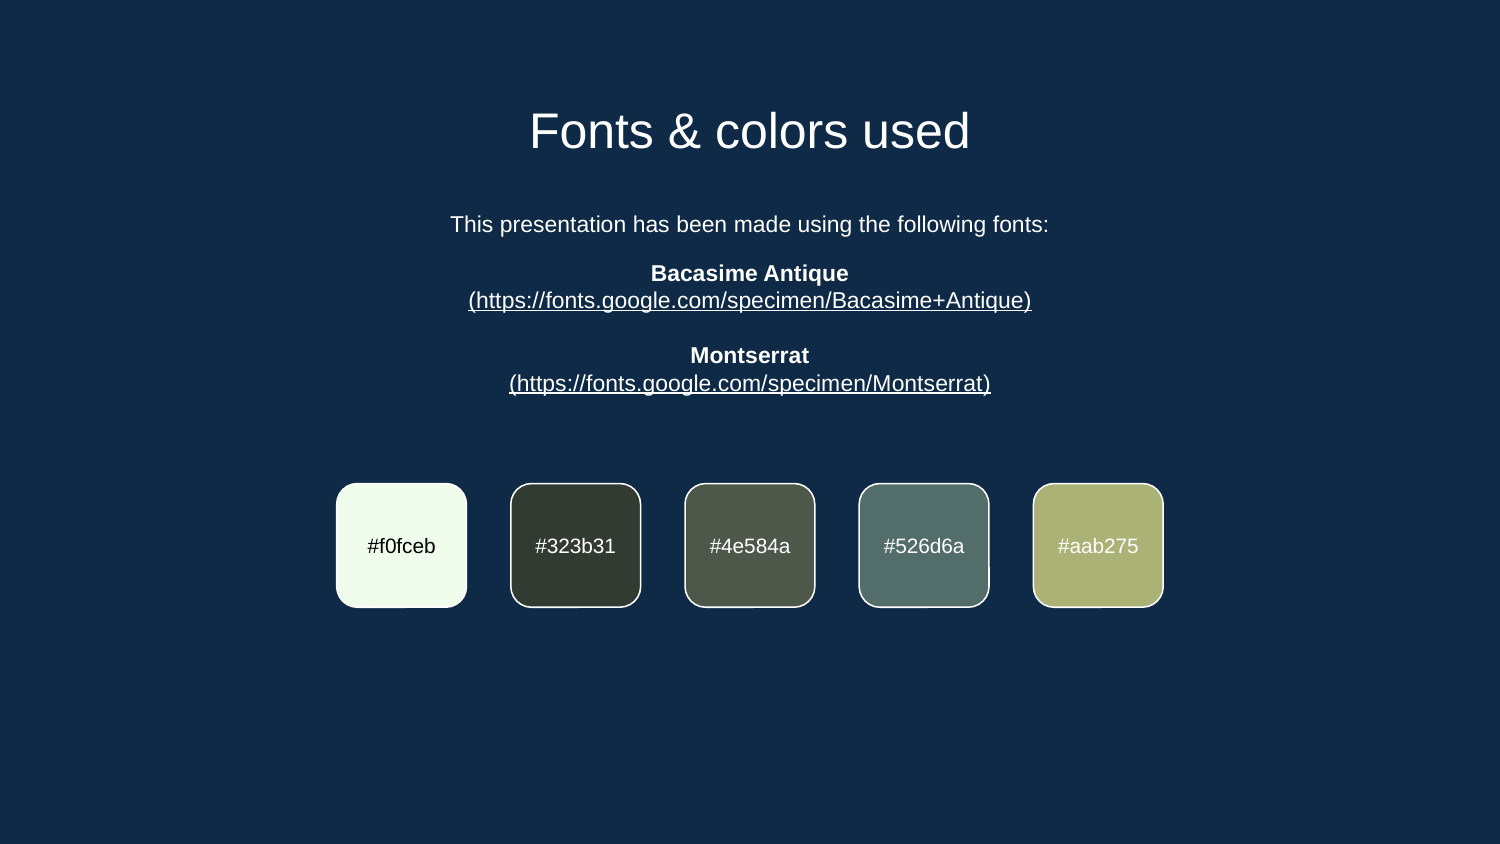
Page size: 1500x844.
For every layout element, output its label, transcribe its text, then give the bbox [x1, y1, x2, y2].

text_box [859, 582, 989, 608]
text_box This presentation has been made using the following fonts: Bacasime Antique (https://fonts.google.com/specimen/Bacasime+Antique) Montserrat (https://fonts.google.com/specimen/Montserrat) [117, 194, 1383, 429]
text_box #4e584a [685, 509, 815, 582]
text_box [336, 483, 467, 509]
text_box [336, 582, 467, 608]
text_box #323b31 [510, 509, 641, 582]
text_box [859, 483, 989, 509]
text_box #aab275 [1033, 509, 1164, 582]
text_box [510, 483, 641, 509]
text_box [685, 582, 815, 608]
text_box [1033, 582, 1164, 608]
title Fonts & colors used [117, 83, 1383, 163]
text_box [685, 483, 815, 509]
text_box #f0fceb [336, 509, 467, 582]
text_box [510, 582, 641, 608]
text_box #526d6a [859, 509, 989, 582]
text_box [1033, 483, 1164, 509]
